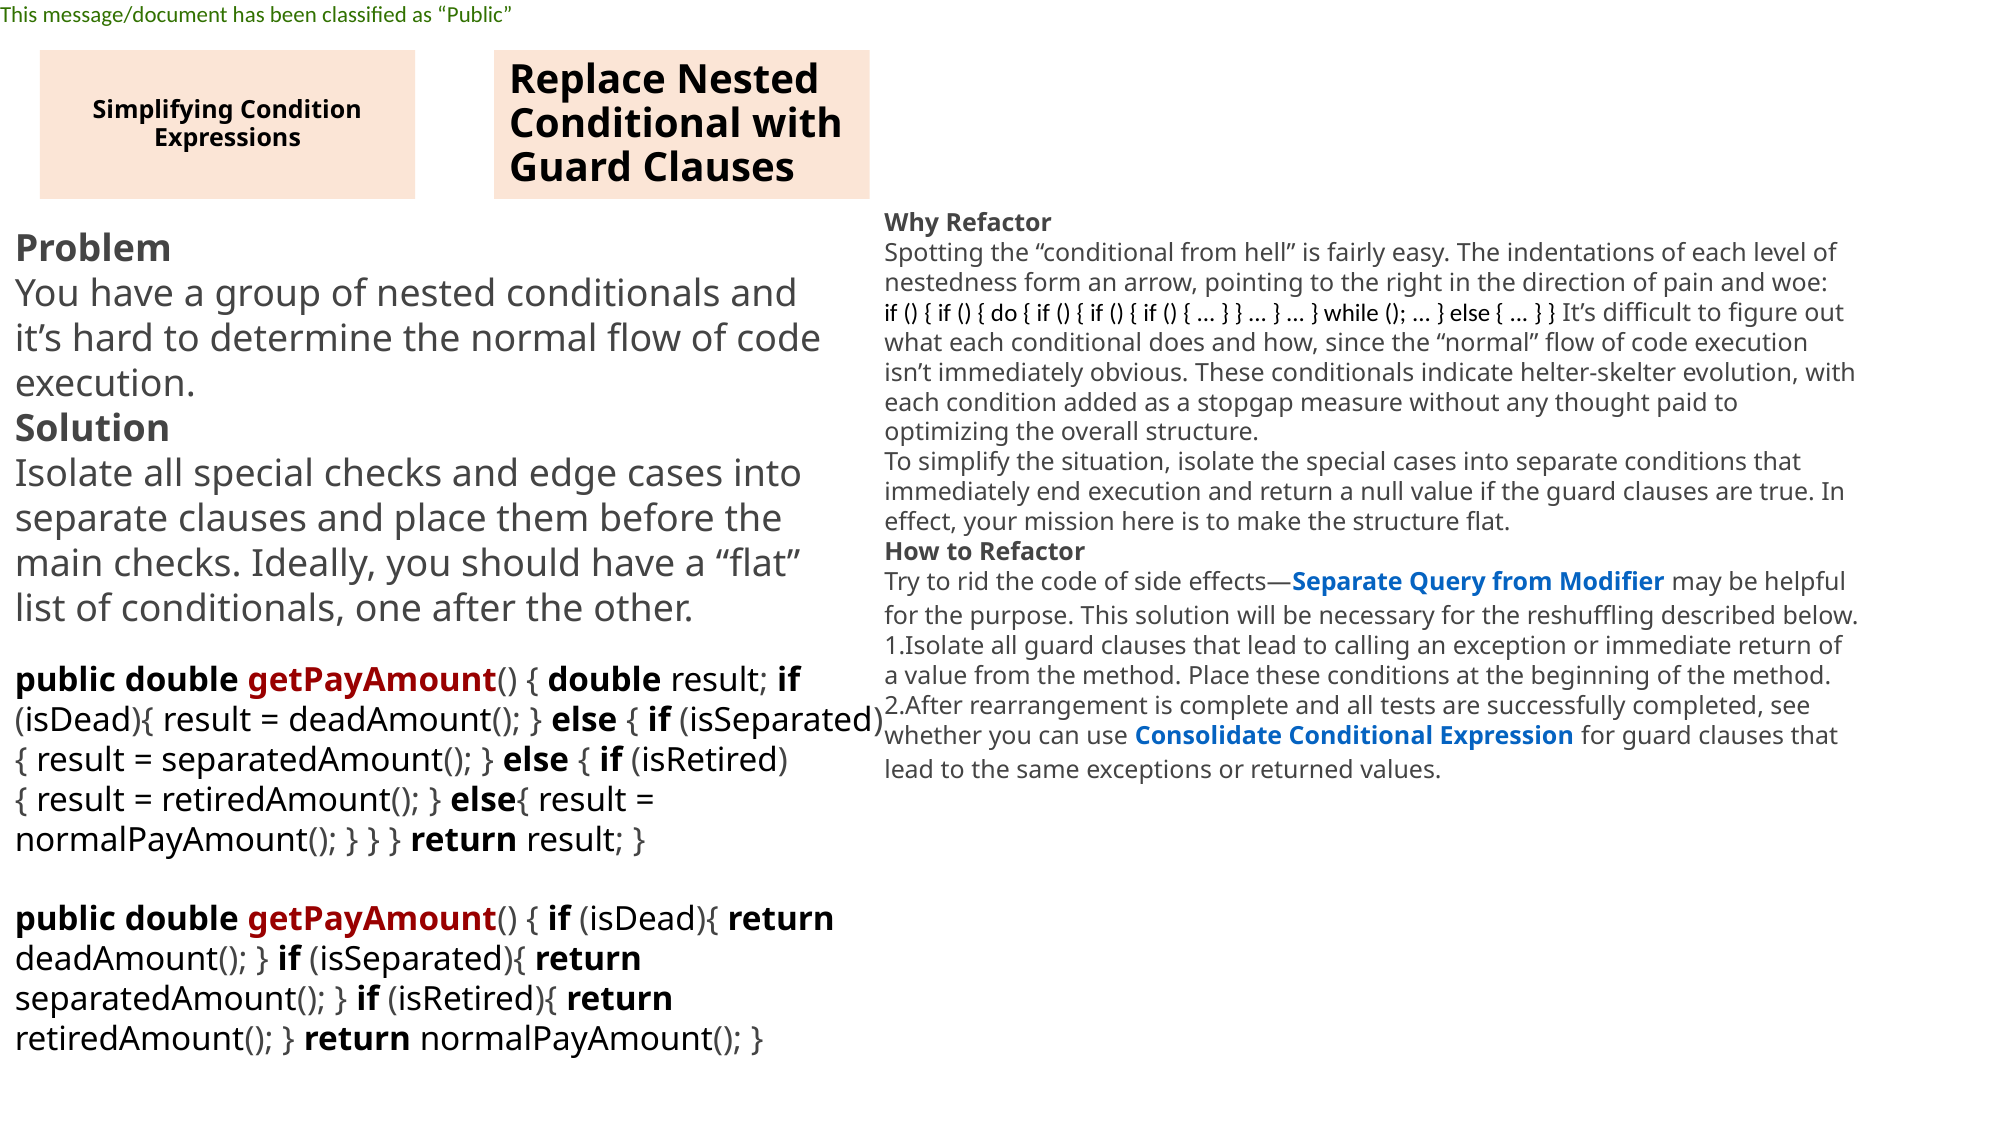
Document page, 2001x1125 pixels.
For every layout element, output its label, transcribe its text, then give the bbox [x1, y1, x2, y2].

text_box Why Refactor Spotting the “conditional from hell” is fairly easy. The indentations of each level of nestedness form an arrow, pointing to the right in the direction of pain and woe: if () { if () { do { if () { if () { if () { ... } } ... } ... } while (); ... } else { ... } } It’s difficult to figure out what each conditional does and how, since the “normal” flow of code execution isn’t immediately obvious. These conditionals indicate helter-skelter evolution, with each condition added as a stopgap measure without any thought paid to optimizing the overall structure. To simplify the situation, isolate the special cases into separate conditions that immediately end execution and return a null value if the guard clauses are true. In effect, your mission here is to make the structure flat. How to Refactor Try to rid the code of side effects—Separate Query from Modifier may be helpful for the purpose. This solution will be necessary for the reshuffling described below. Isolate all guard clauses that lead to calling an exception or immediate return of a value from the method. Place these conditions at the beginning of the method. After rearrangement is complete and all tests are successfully completed, see whether you can use Consolidate Conditional Expression for guard clauses that lead to the same exceptions or returned values. [869, 198, 1877, 791]
text_box Replace Nested Conditional with Guard Clauses [494, 50, 870, 199]
text_box Simplifying Condition Expressions [39, 50, 416, 199]
text_box Problem You have a group of nested conditionals and it’s hard to determine the normal flow of code execution. Solution Isolate all special checks and edge cases into separate clauses and place them before the main checks. Ideally, you should have a “flat” list of conditionals, one after the other. [0, 216, 869, 636]
text_box public double getPayAmount() { double result; if (isDead){ result = deadAmount(); } else { if (isSeparated){ result = separatedAmount(); } else { if (isRetired){ result = retiredAmount(); } else{ result = normalPayAmount(); } } } return result; } public double getPayAmount() { if (isDead){ return deadAmount(); } if (isSeparated){ return separatedAmount(); } if (isRetired){ return retiredAmount(); } return normalPayAmount(); } [0, 650, 899, 1065]
